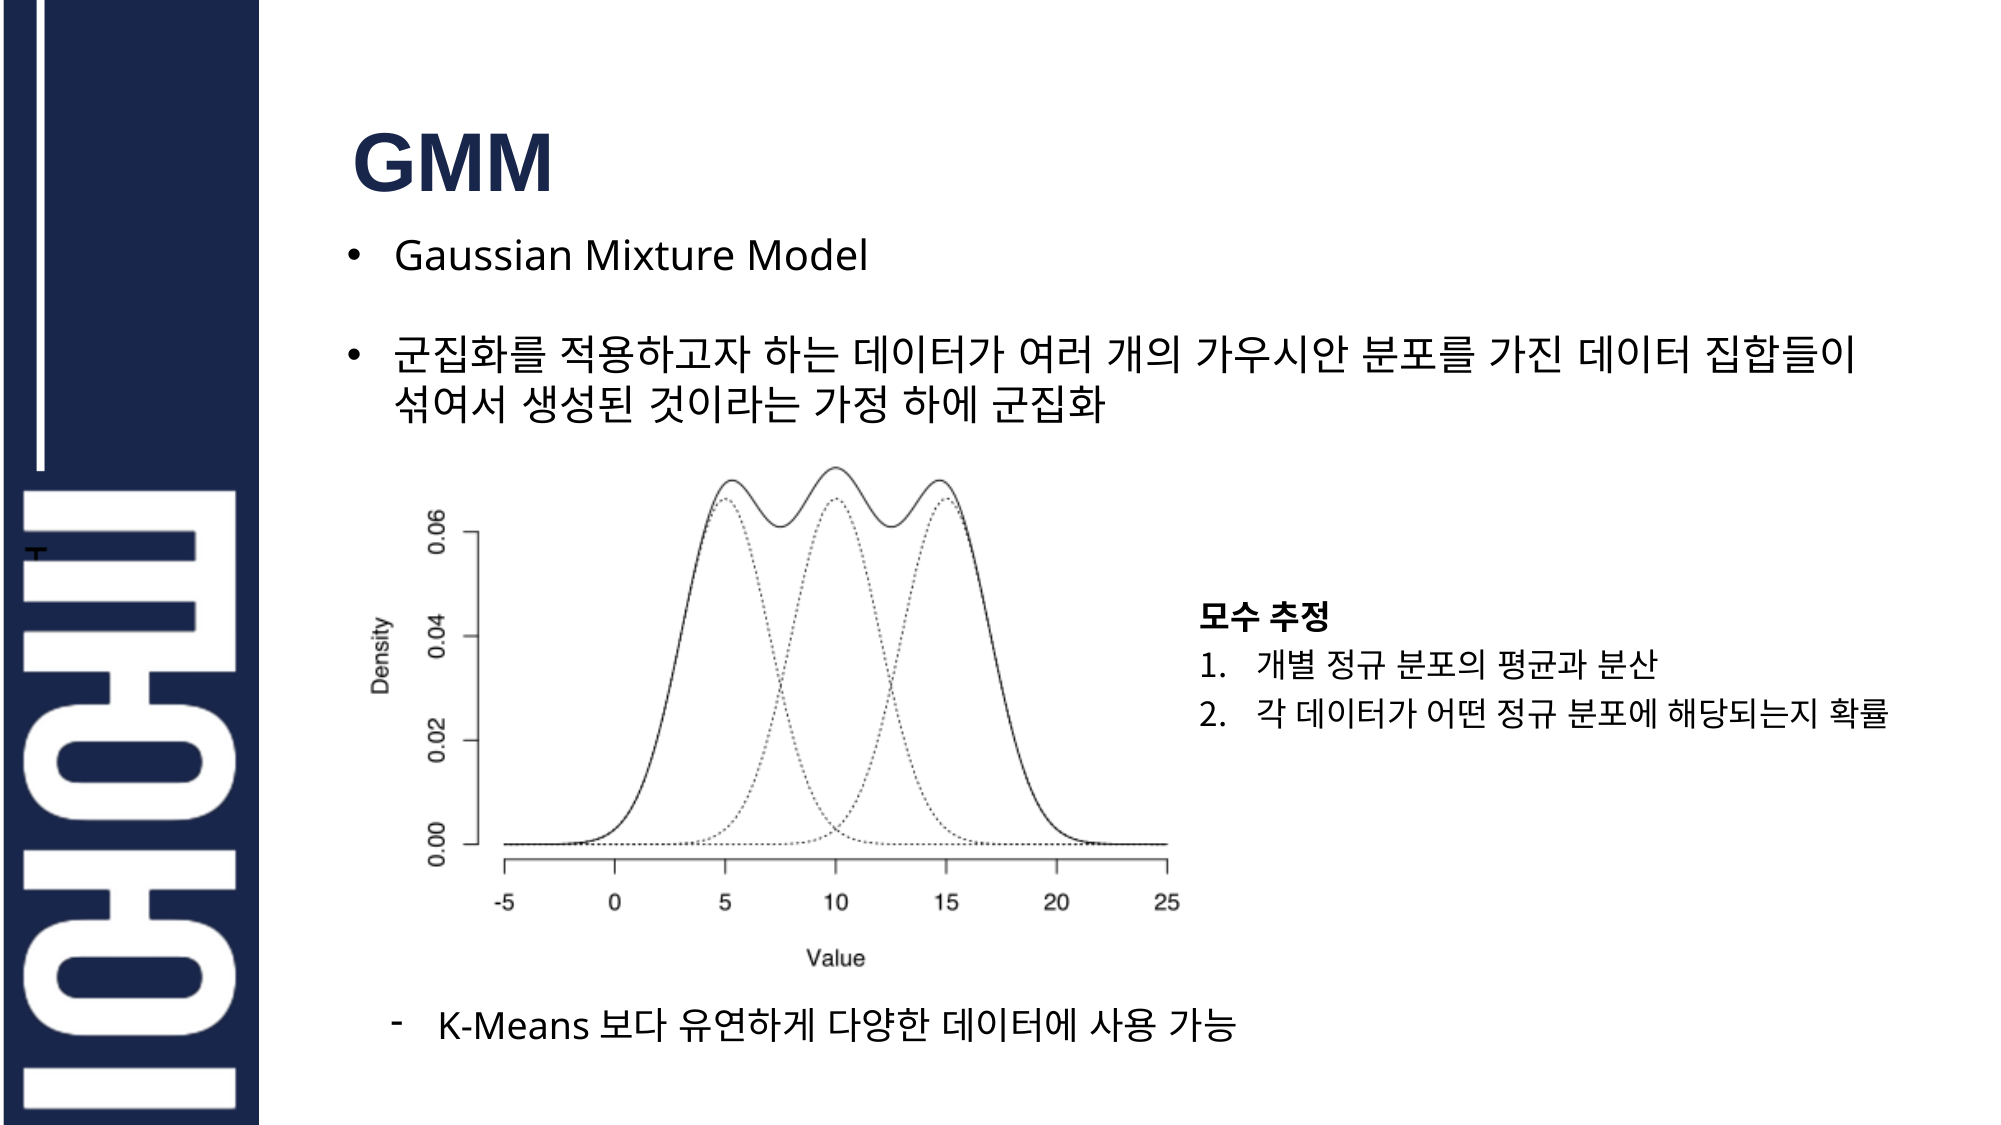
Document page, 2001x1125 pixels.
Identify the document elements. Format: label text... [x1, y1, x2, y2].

text_box K-Means보다 유연하게 다양한 데이터에 사용 가능 [366, 999, 1332, 1125]
picture [0, 0, 259, 1125]
text_box GMM [332, 73, 1599, 221]
text_box Gaussian Mixture Model 군집화를 적용하고자 하는 데이터가 여러 개의 가우시안 분포를 가진 데이터 집합들이 섞여서 생성된 것이라는 가정 하에 군집화 [332, 221, 1966, 487]
text_box 모수 추정 개별 정규 분포의 평균과 분산 각 데이터가 어떤 정규 분포에 해당되는지 확률 [1208, 593, 2000, 852]
picture [366, 439, 1208, 1000]
